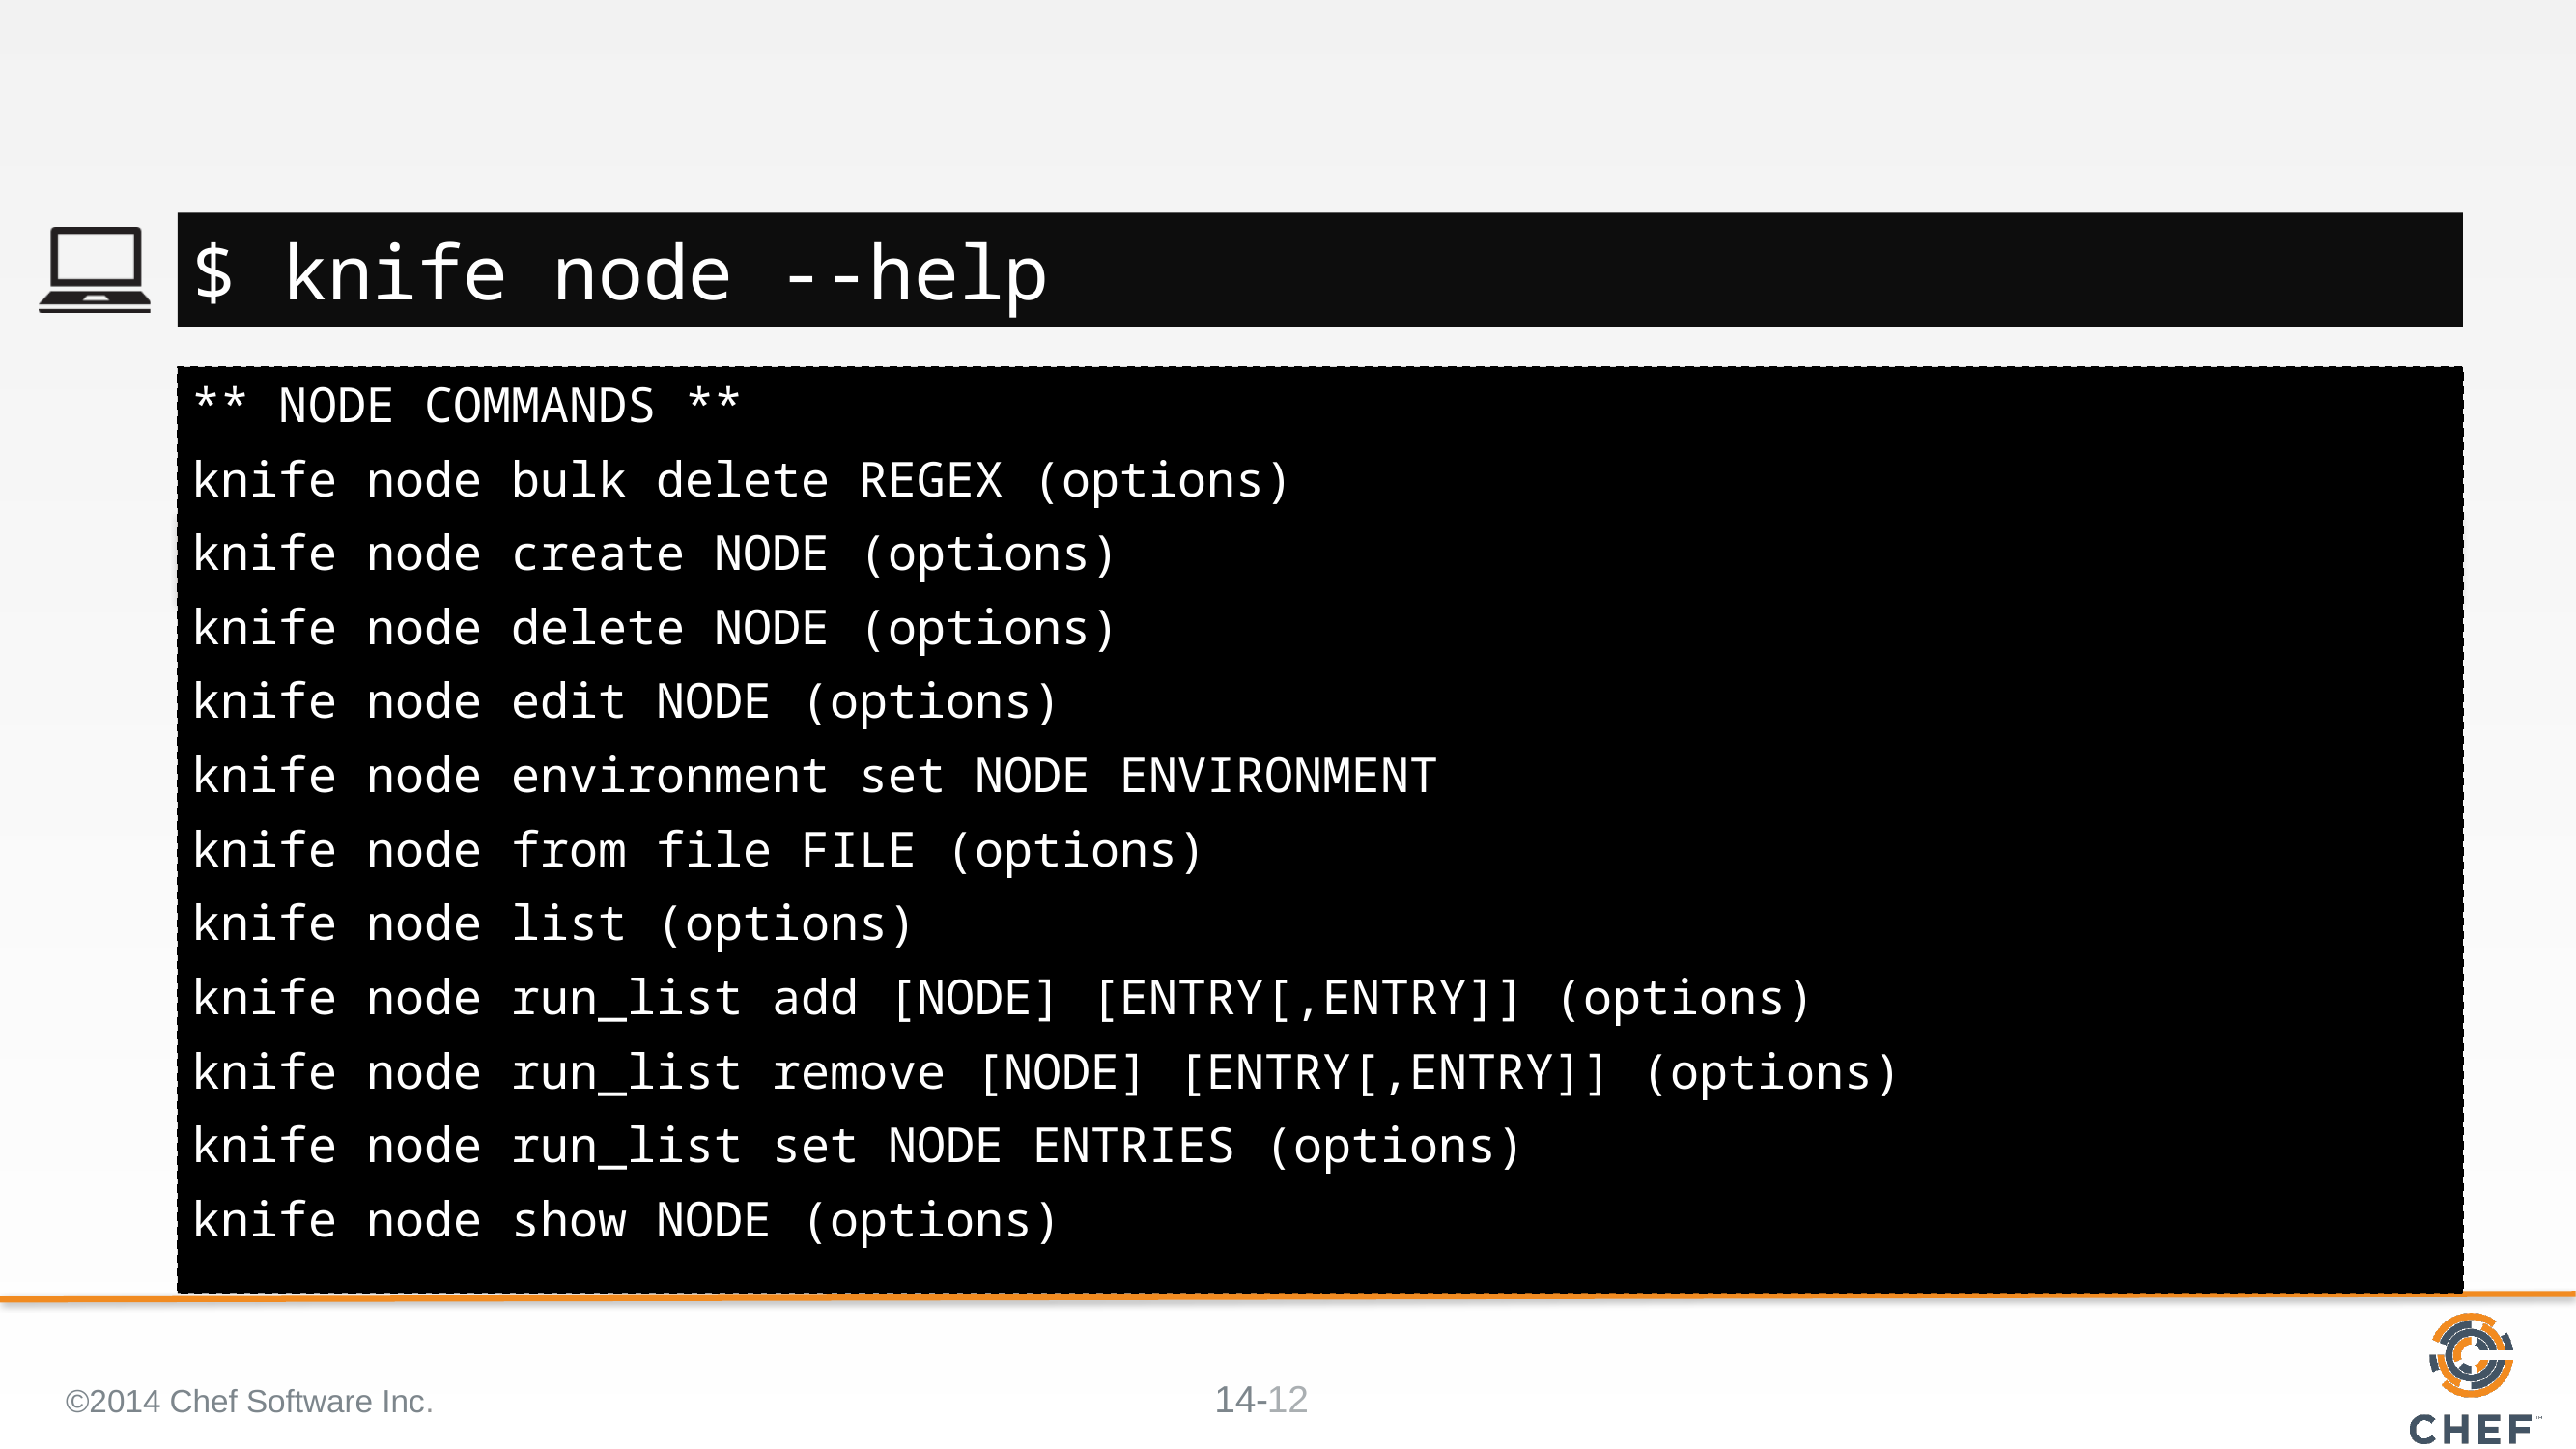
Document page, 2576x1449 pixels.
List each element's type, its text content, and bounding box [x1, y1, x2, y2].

slide_number 12 [998, 1359, 1578, 1437]
footer ©2014 Chef Software Inc. [51, 1359, 952, 1440]
picture [2399, 1297, 2550, 1449]
list $ knife node --help [177, 212, 2463, 327]
list ** NODE COMMANDS ** knife node bulk delete REGEX (options) knife node create NODE (options) knife node delete NODE (options) knife node edit NODE (options) knife node environment set NODE ENVIRONMENT knife node from file FILE (options) knife node list (options) knife node run_list add [NODE] [ENTRY[,ENTRY]] (options) knife node run_list remove [NODE] [ENTRY[,ENTRY]] (options) knife node run_list set NODE ENTRIES (options) knife node show NODE (options) [177, 366, 2464, 1294]
